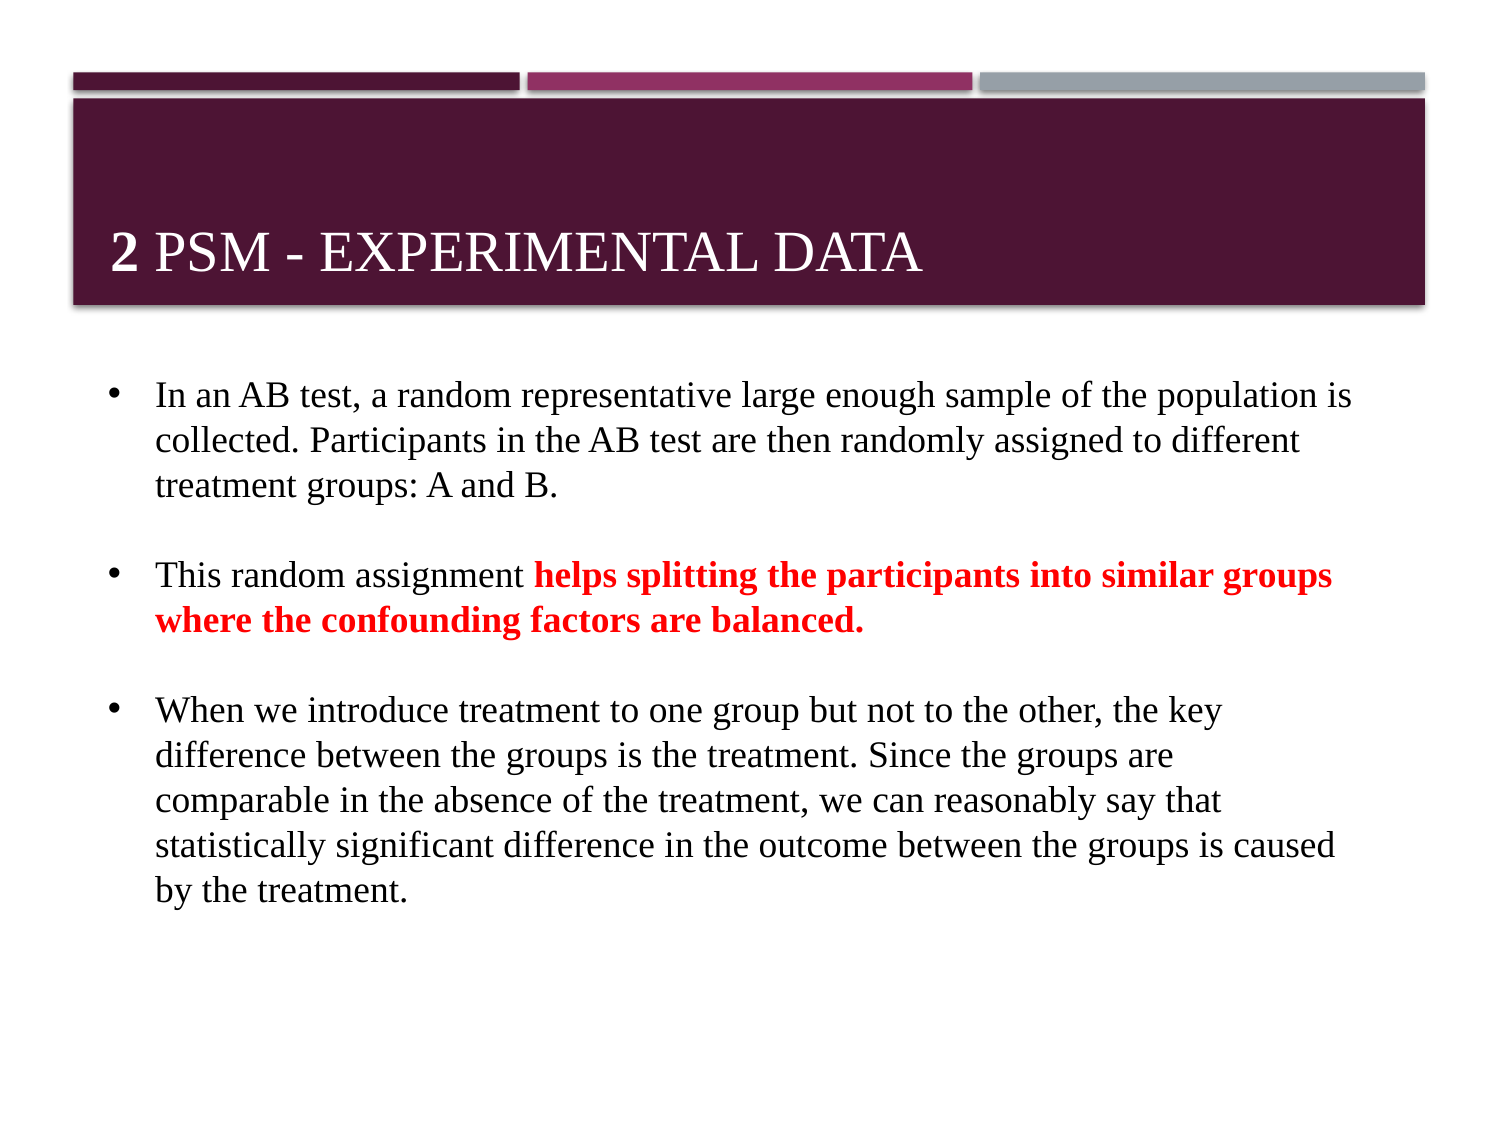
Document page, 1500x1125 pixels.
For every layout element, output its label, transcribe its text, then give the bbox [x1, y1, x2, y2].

title 2 PSM - Experimental data [95, 112, 1406, 291]
text_box In an AB test, a random representative large enough sample of the population is collected. Participants in the AB test are then randomly assigned to different treatment groups: A and B. This random assignment helps splitting the participants into similar groups where the confounding factors are balanced. When we introduce treatment to one group but not to the other, the key difference between the groups is the treatment. Since the groups are comparable in the absence of the treatment, we can reasonably say that statistically significant difference in the outcome between the groups is caused by the treatment. [93, 362, 1373, 918]
